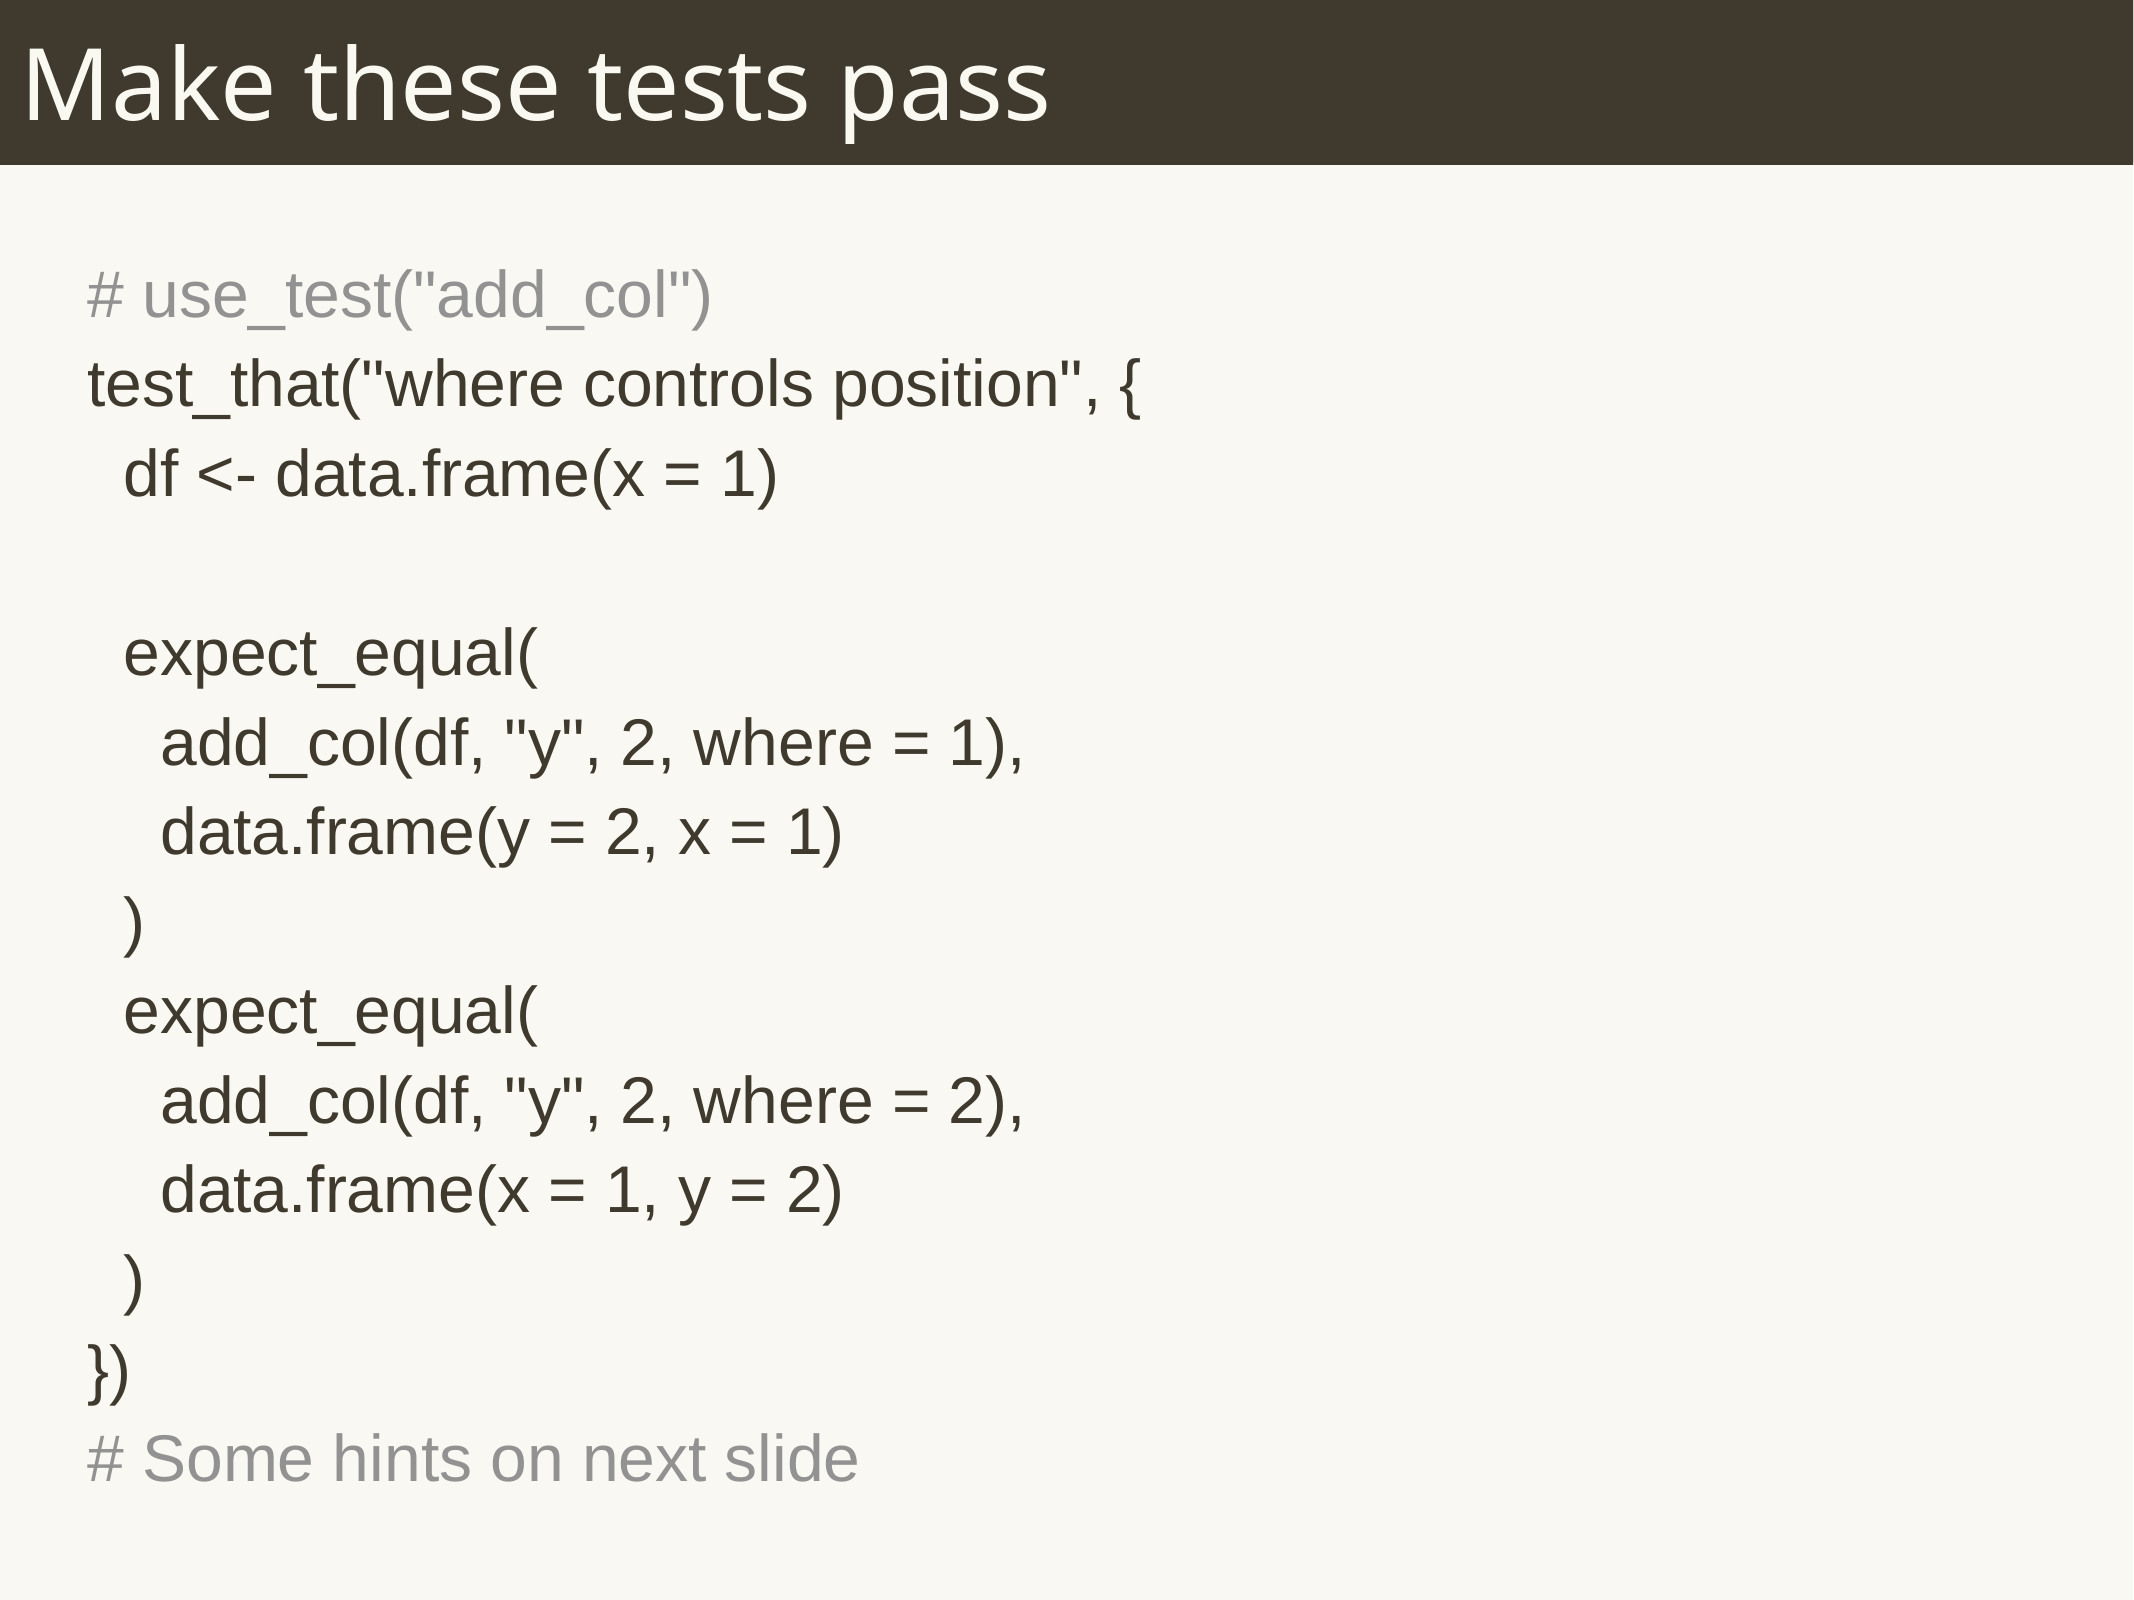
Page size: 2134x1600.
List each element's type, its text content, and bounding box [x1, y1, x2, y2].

list # use_test("add_col") test_that("where controls position", { df <- data.frame(x = 1) expect_equal( add_col(df, "y", 2, where = 1), data.frame(y = 2, x = 1) ) expect_equal( add_col(df, "y", 2, where = 2), data.frame(x = 1, y = 2) ) }) # Some hints on next slide [78, 241, 2055, 1505]
title Make these tests pass [0, 0, 2134, 163]
